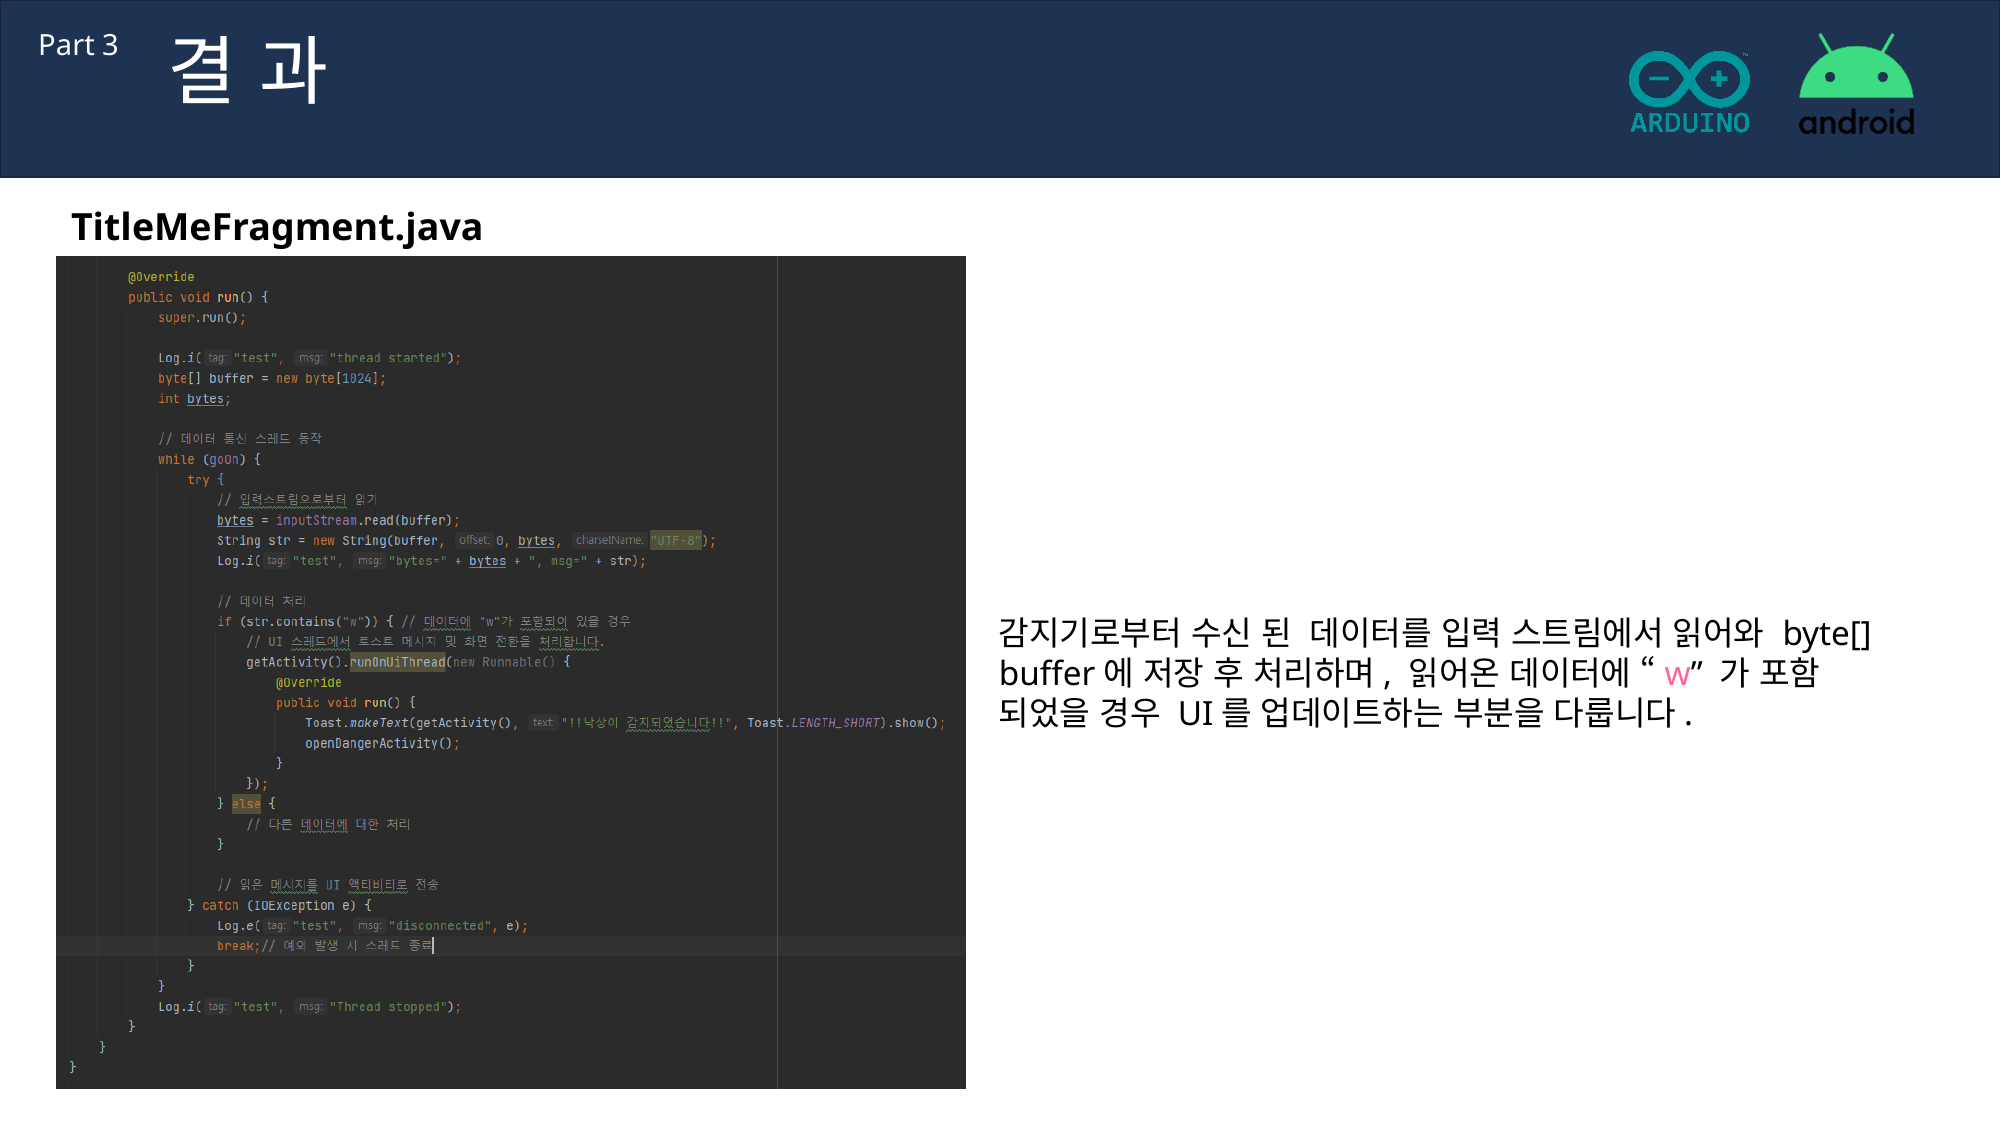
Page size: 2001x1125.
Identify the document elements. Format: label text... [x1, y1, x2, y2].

picture [1629, 16, 1964, 151]
text_box Part 3 [23, 19, 142, 69]
text_box 감지기로부터 수신 된 데이터를 입력 스트림에서 읽어와 byte[] buffer에 저장 후 처리하며, 읽어온 데이터에 “w” 가 포함 되었을 경우 UI를 업데이트하는 부분을 다룹니다. [984, 604, 1894, 740]
text_box 결 과 [152, 16, 344, 122]
text_box [0, 0, 2000, 178]
picture [56, 256, 966, 1089]
text_box TitleMeFragment.java [56, 195, 559, 256]
